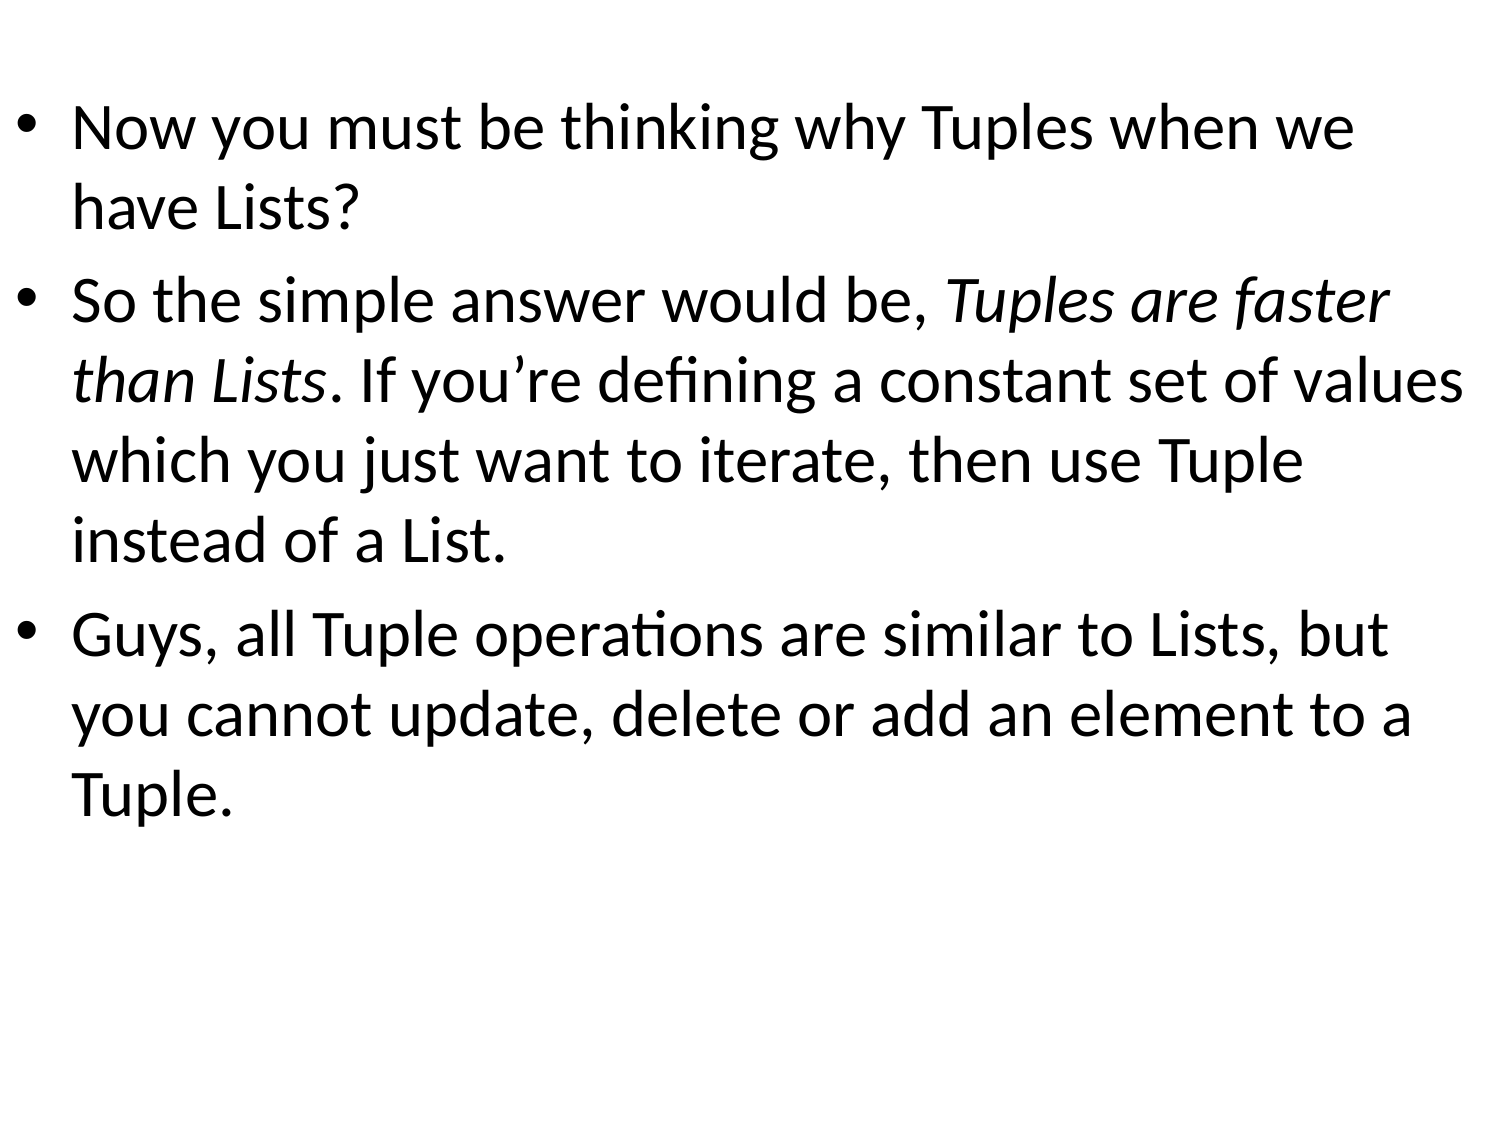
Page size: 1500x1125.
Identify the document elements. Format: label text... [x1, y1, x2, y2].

list Now you must be thinking why Tuples when we have Lists? So the simple answer would be, Tuples are faster than Lists. If you’re defining a constant set of values which you just want to iterate, then use Tuple instead of a List. Guys, all Tuple operations are similar to Lists, but you cannot update, delete or add an element to a Tuple. [0, 75, 1500, 1050]
